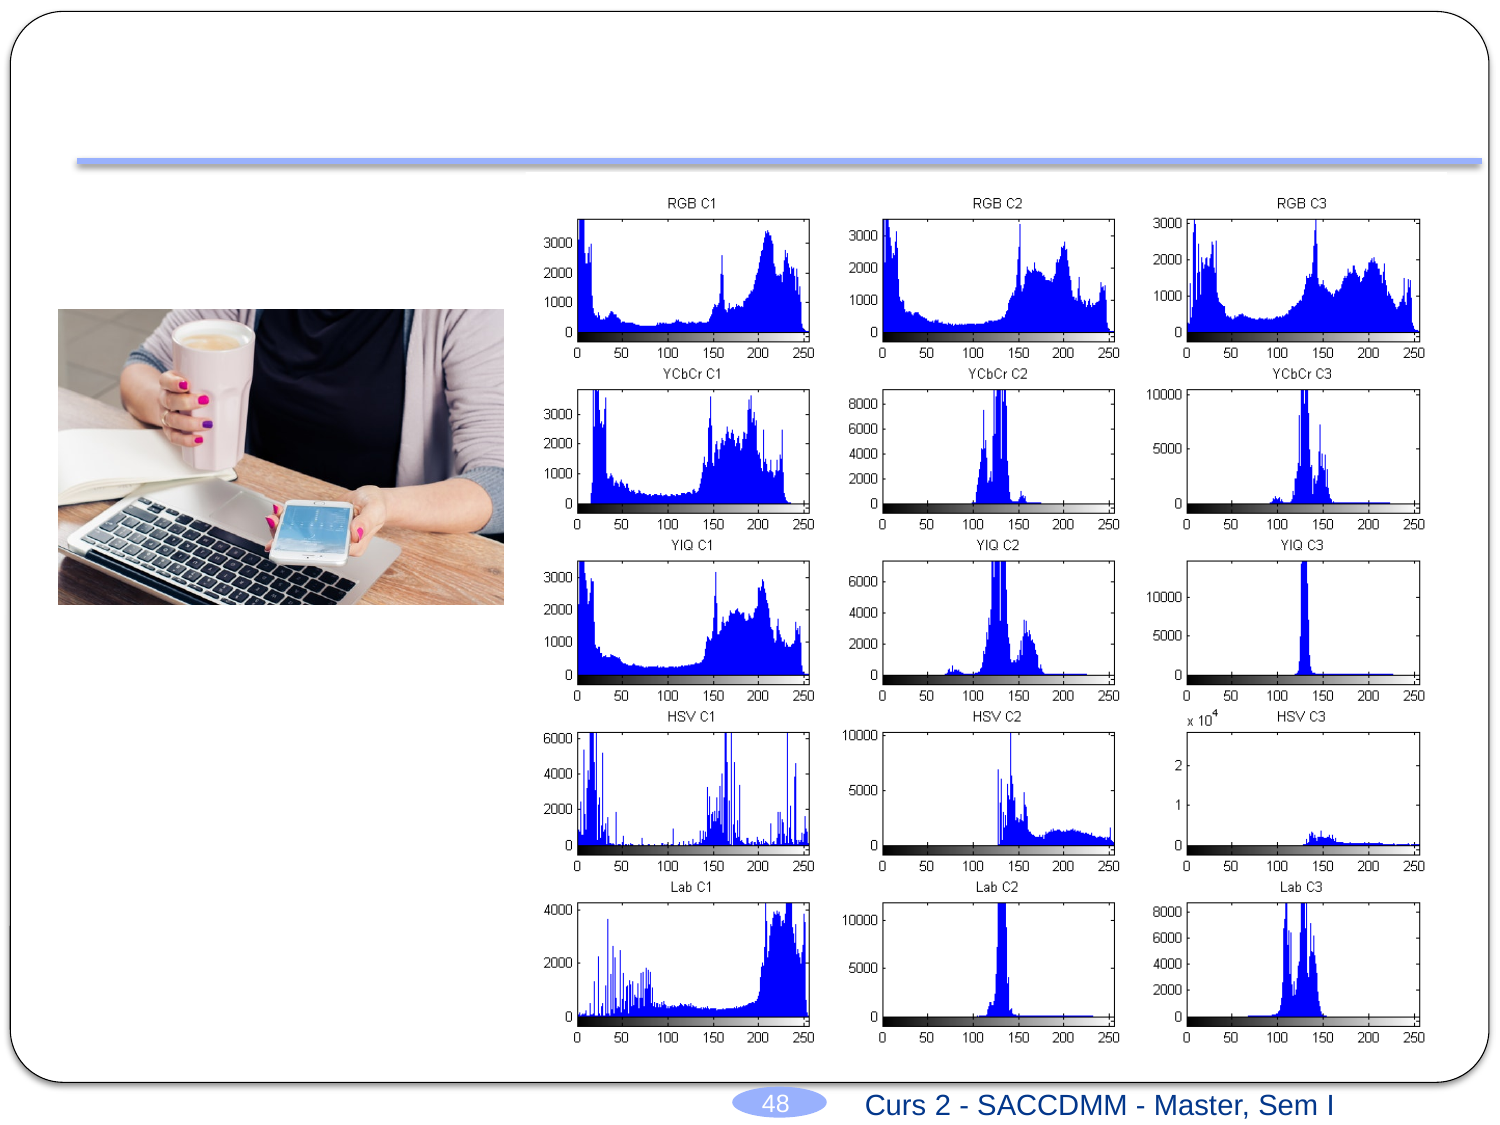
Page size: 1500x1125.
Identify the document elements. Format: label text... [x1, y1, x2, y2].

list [58, 308, 504, 605]
slide_number 48 [732, 1086, 827, 1118]
picture [525, 172, 1448, 1065]
footer Curs 2 - SACCDMM - Master, Sem I [849, 1066, 1500, 1125]
